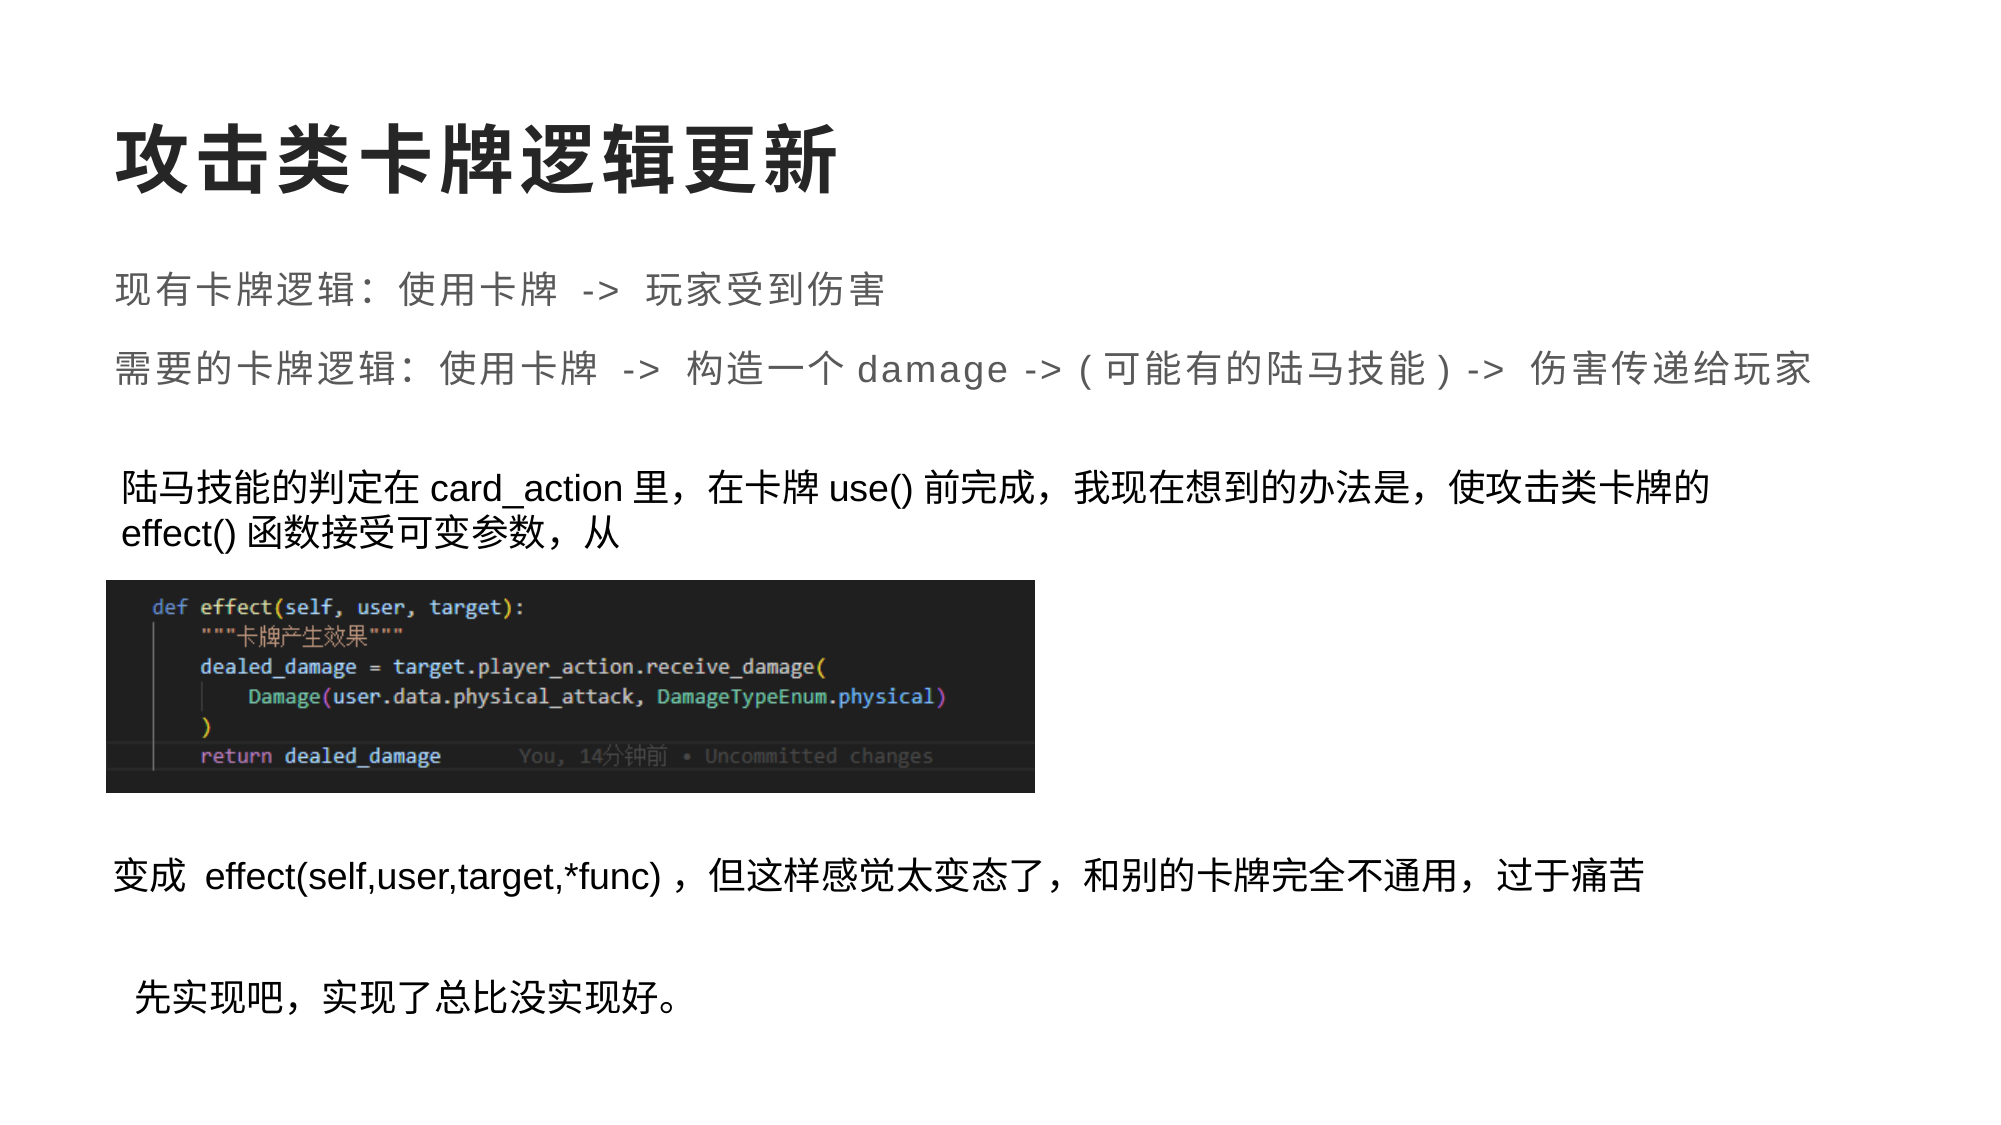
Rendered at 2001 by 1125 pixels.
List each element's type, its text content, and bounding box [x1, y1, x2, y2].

picture [106, 580, 1035, 793]
list 现有卡牌逻辑：使用卡牌 -> 玩家受到伤害 需要的卡牌逻辑：使用卡牌 -> 构造一个damage -> (可能有的陆马技能) -> 伤害传递给玩家 [99, 244, 1900, 428]
title 攻击类卡牌逻辑更新 [99, 99, 1900, 216]
text_box 先实现吧，实现了总比没实现好。 [119, 966, 1765, 1027]
text_box 变成 effect(self,user,target,*func)，但这样感觉太变态了，和别的卡牌完全不通用，过于痛苦 [97, 844, 1865, 905]
text_box 陆马技能的判定在card_action里，在卡牌use()前完成，我现在想到的办法是，使攻击类卡牌的effect()函数接受可变参数，从 [106, 456, 1756, 562]
